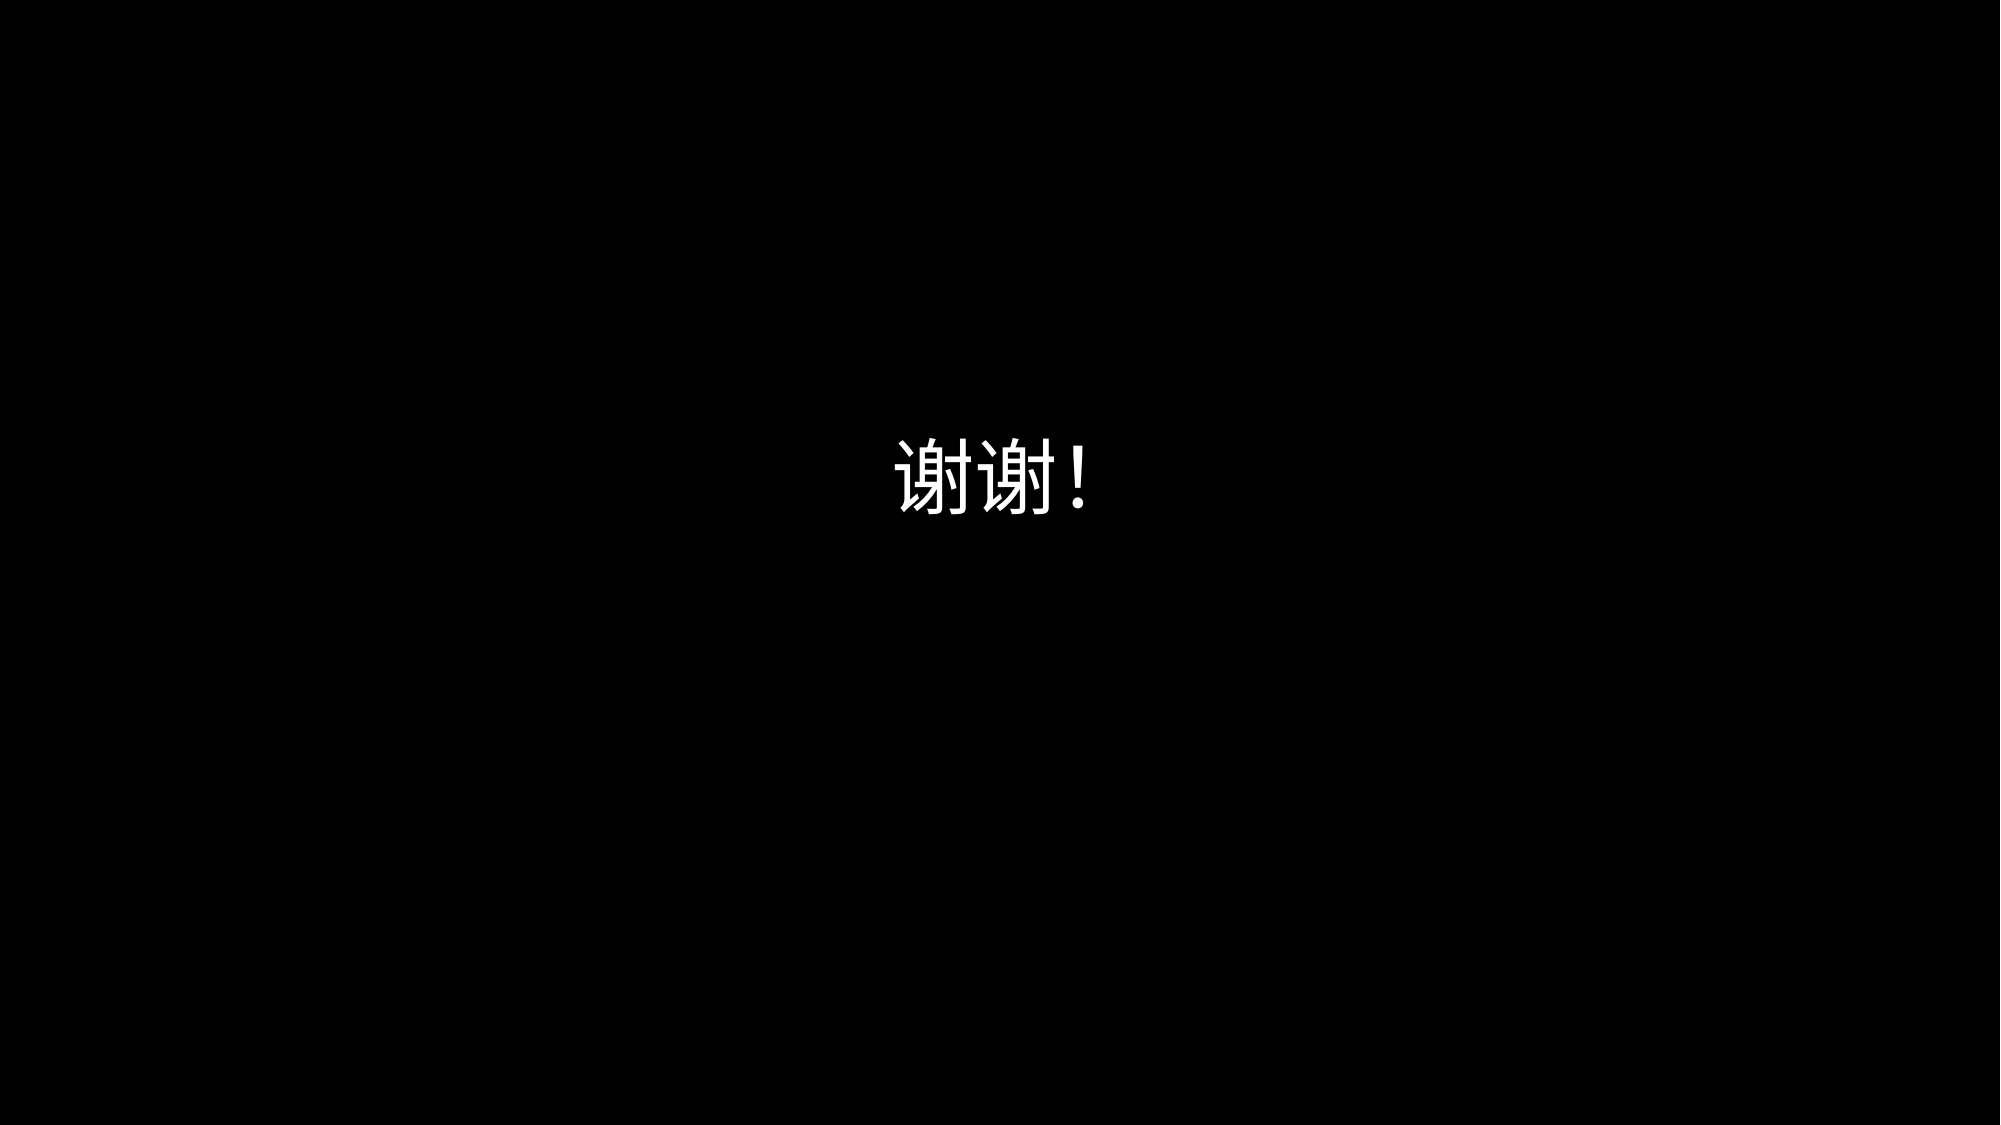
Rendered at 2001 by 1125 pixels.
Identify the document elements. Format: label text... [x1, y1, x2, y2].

text_box [161, 124, 1871, 590]
text_box 谢谢！ [486, 417, 1546, 533]
